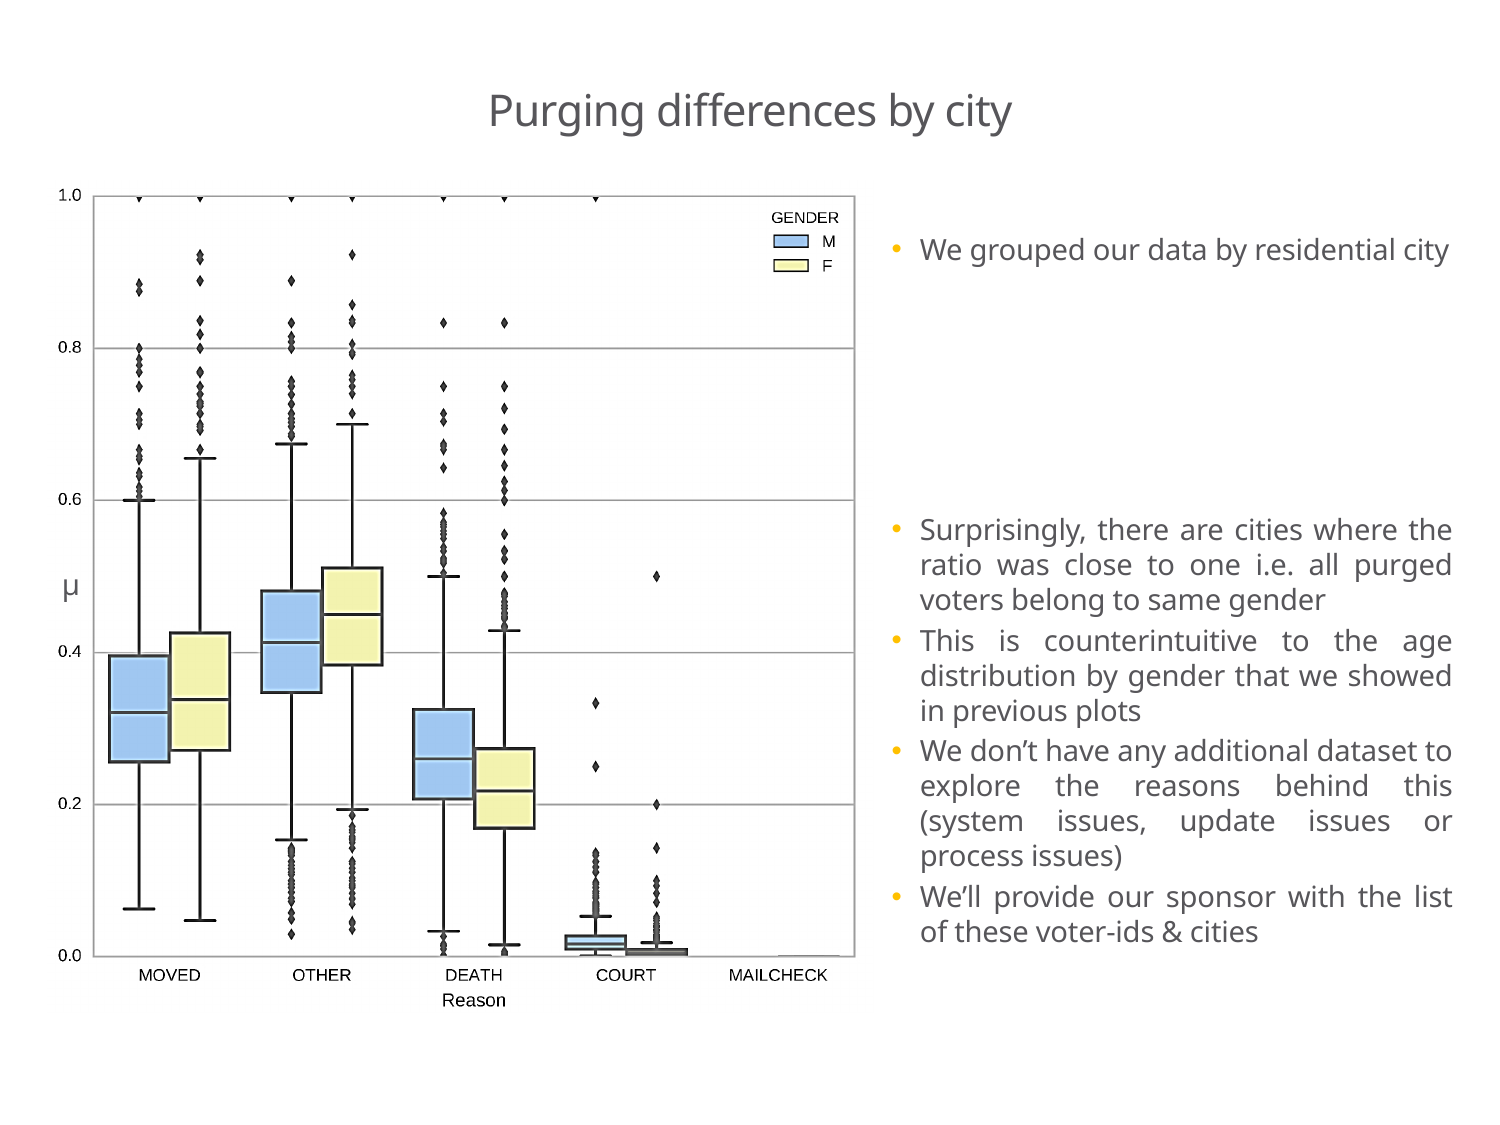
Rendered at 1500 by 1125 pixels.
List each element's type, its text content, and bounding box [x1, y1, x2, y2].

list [46, 179, 874, 1014]
title Purging differences by city [112, 45, 1388, 180]
